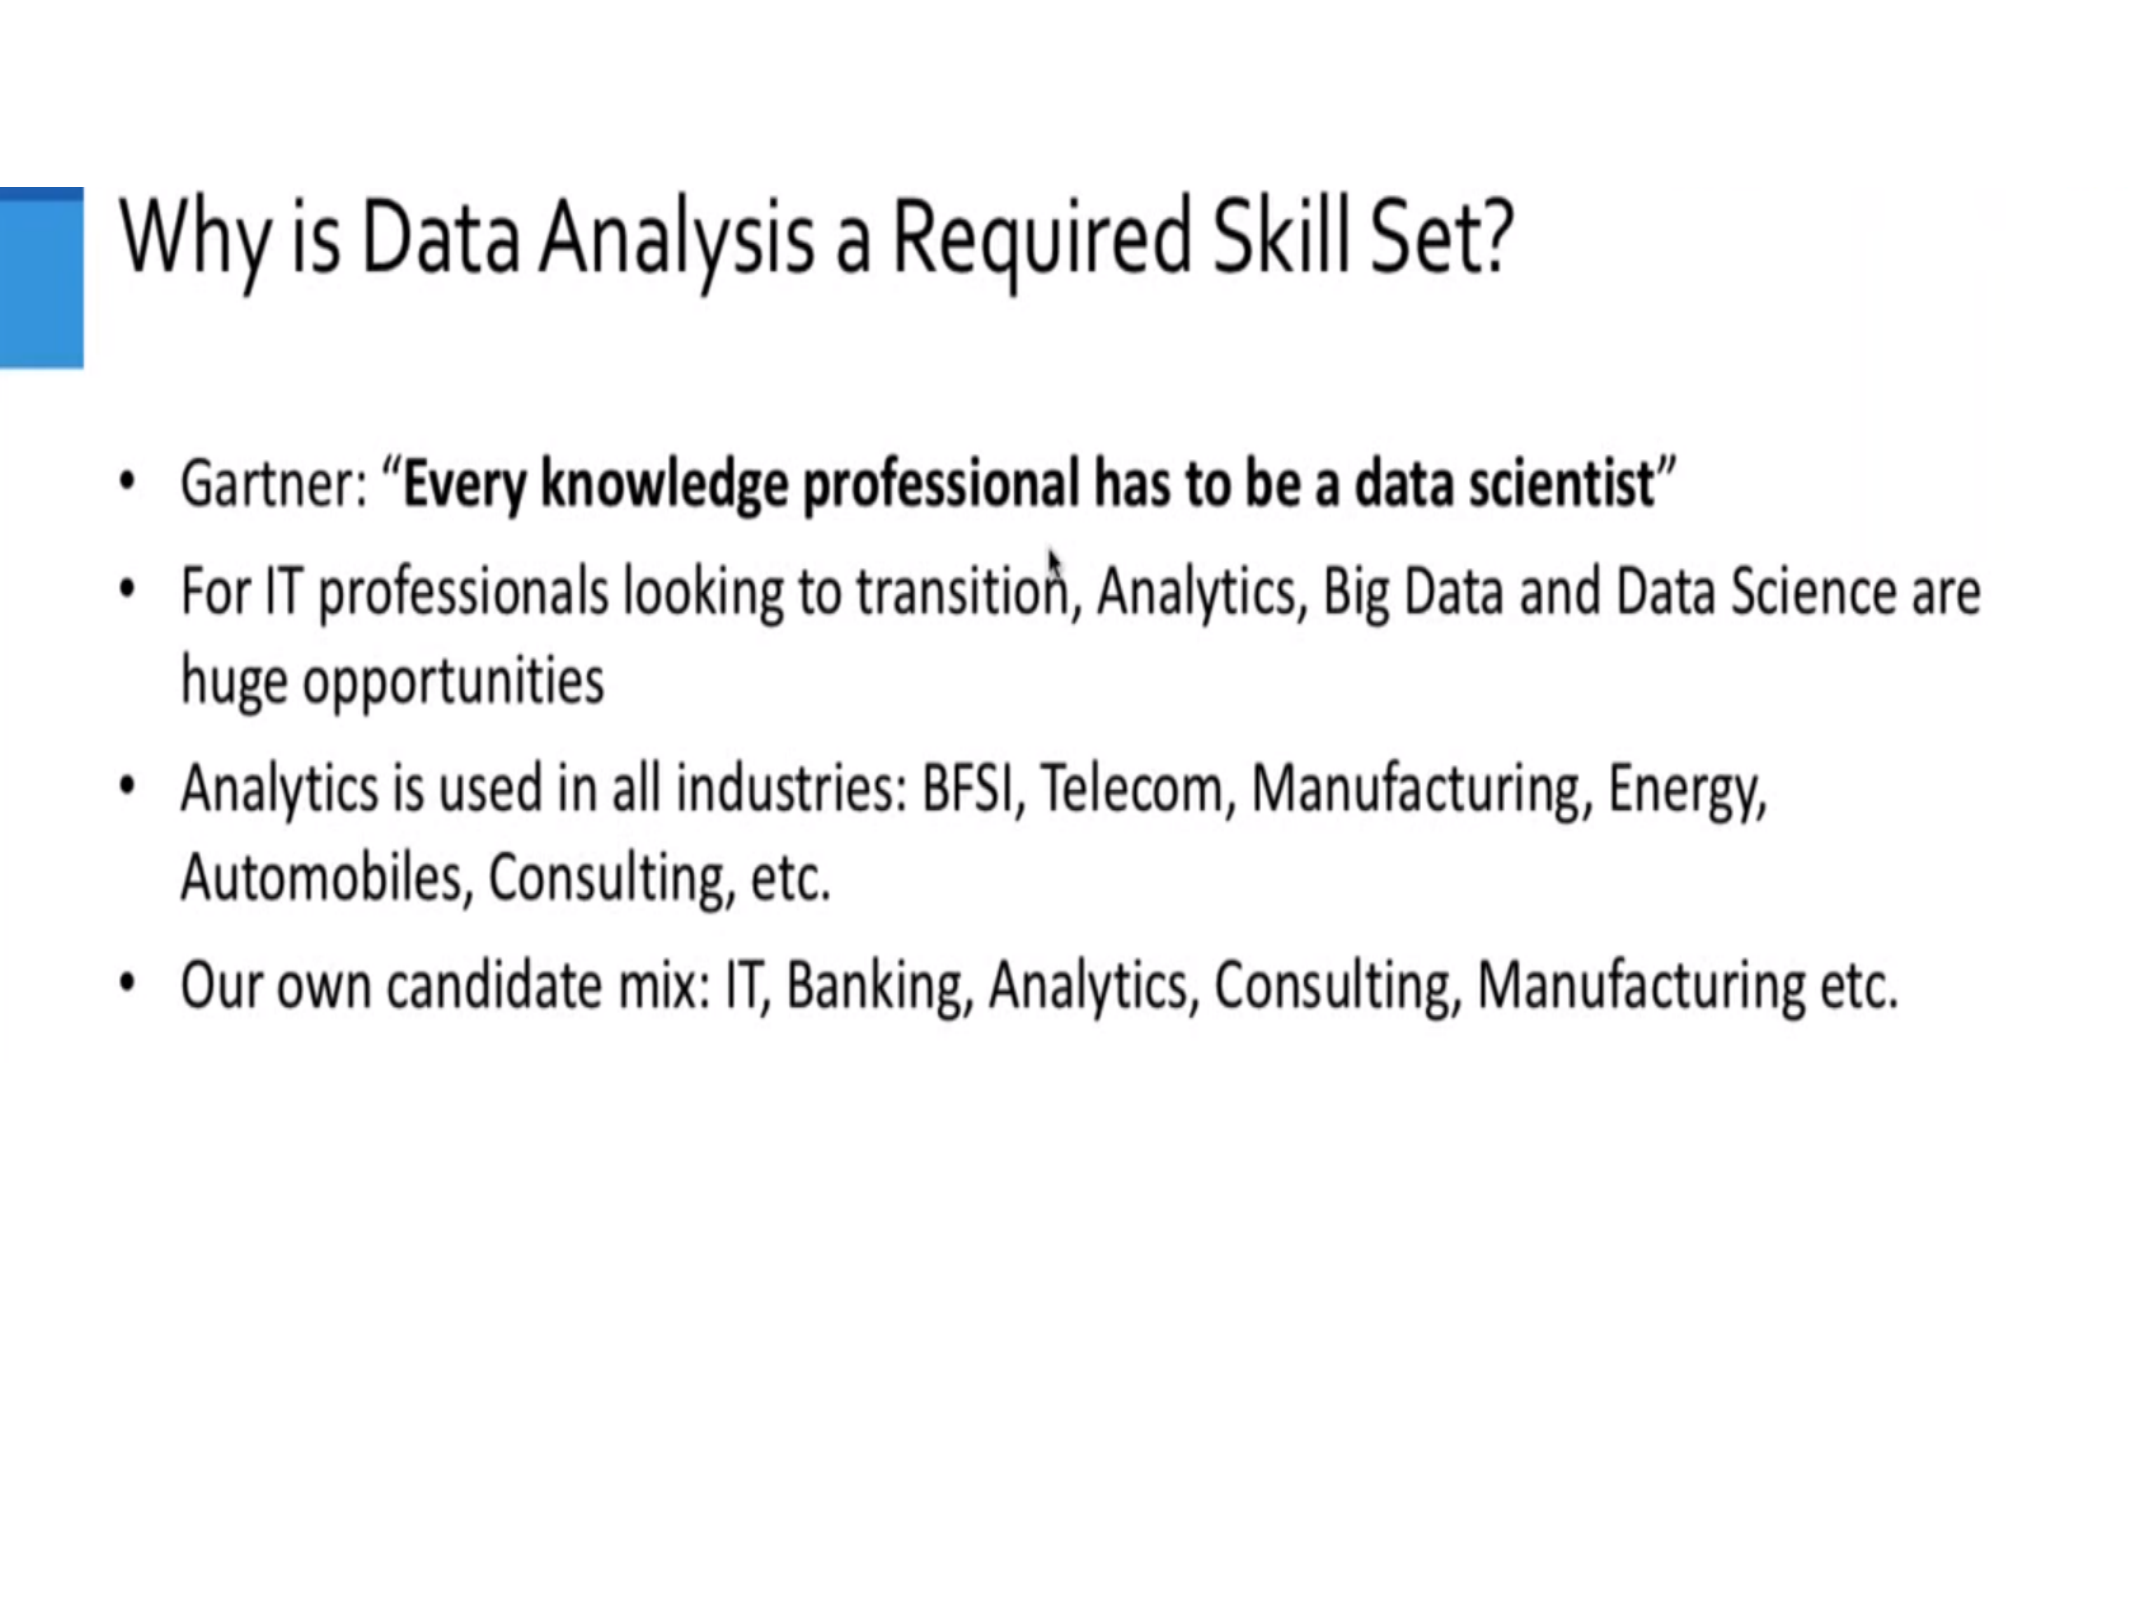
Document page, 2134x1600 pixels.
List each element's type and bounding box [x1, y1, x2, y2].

picture [0, 187, 2134, 1063]
